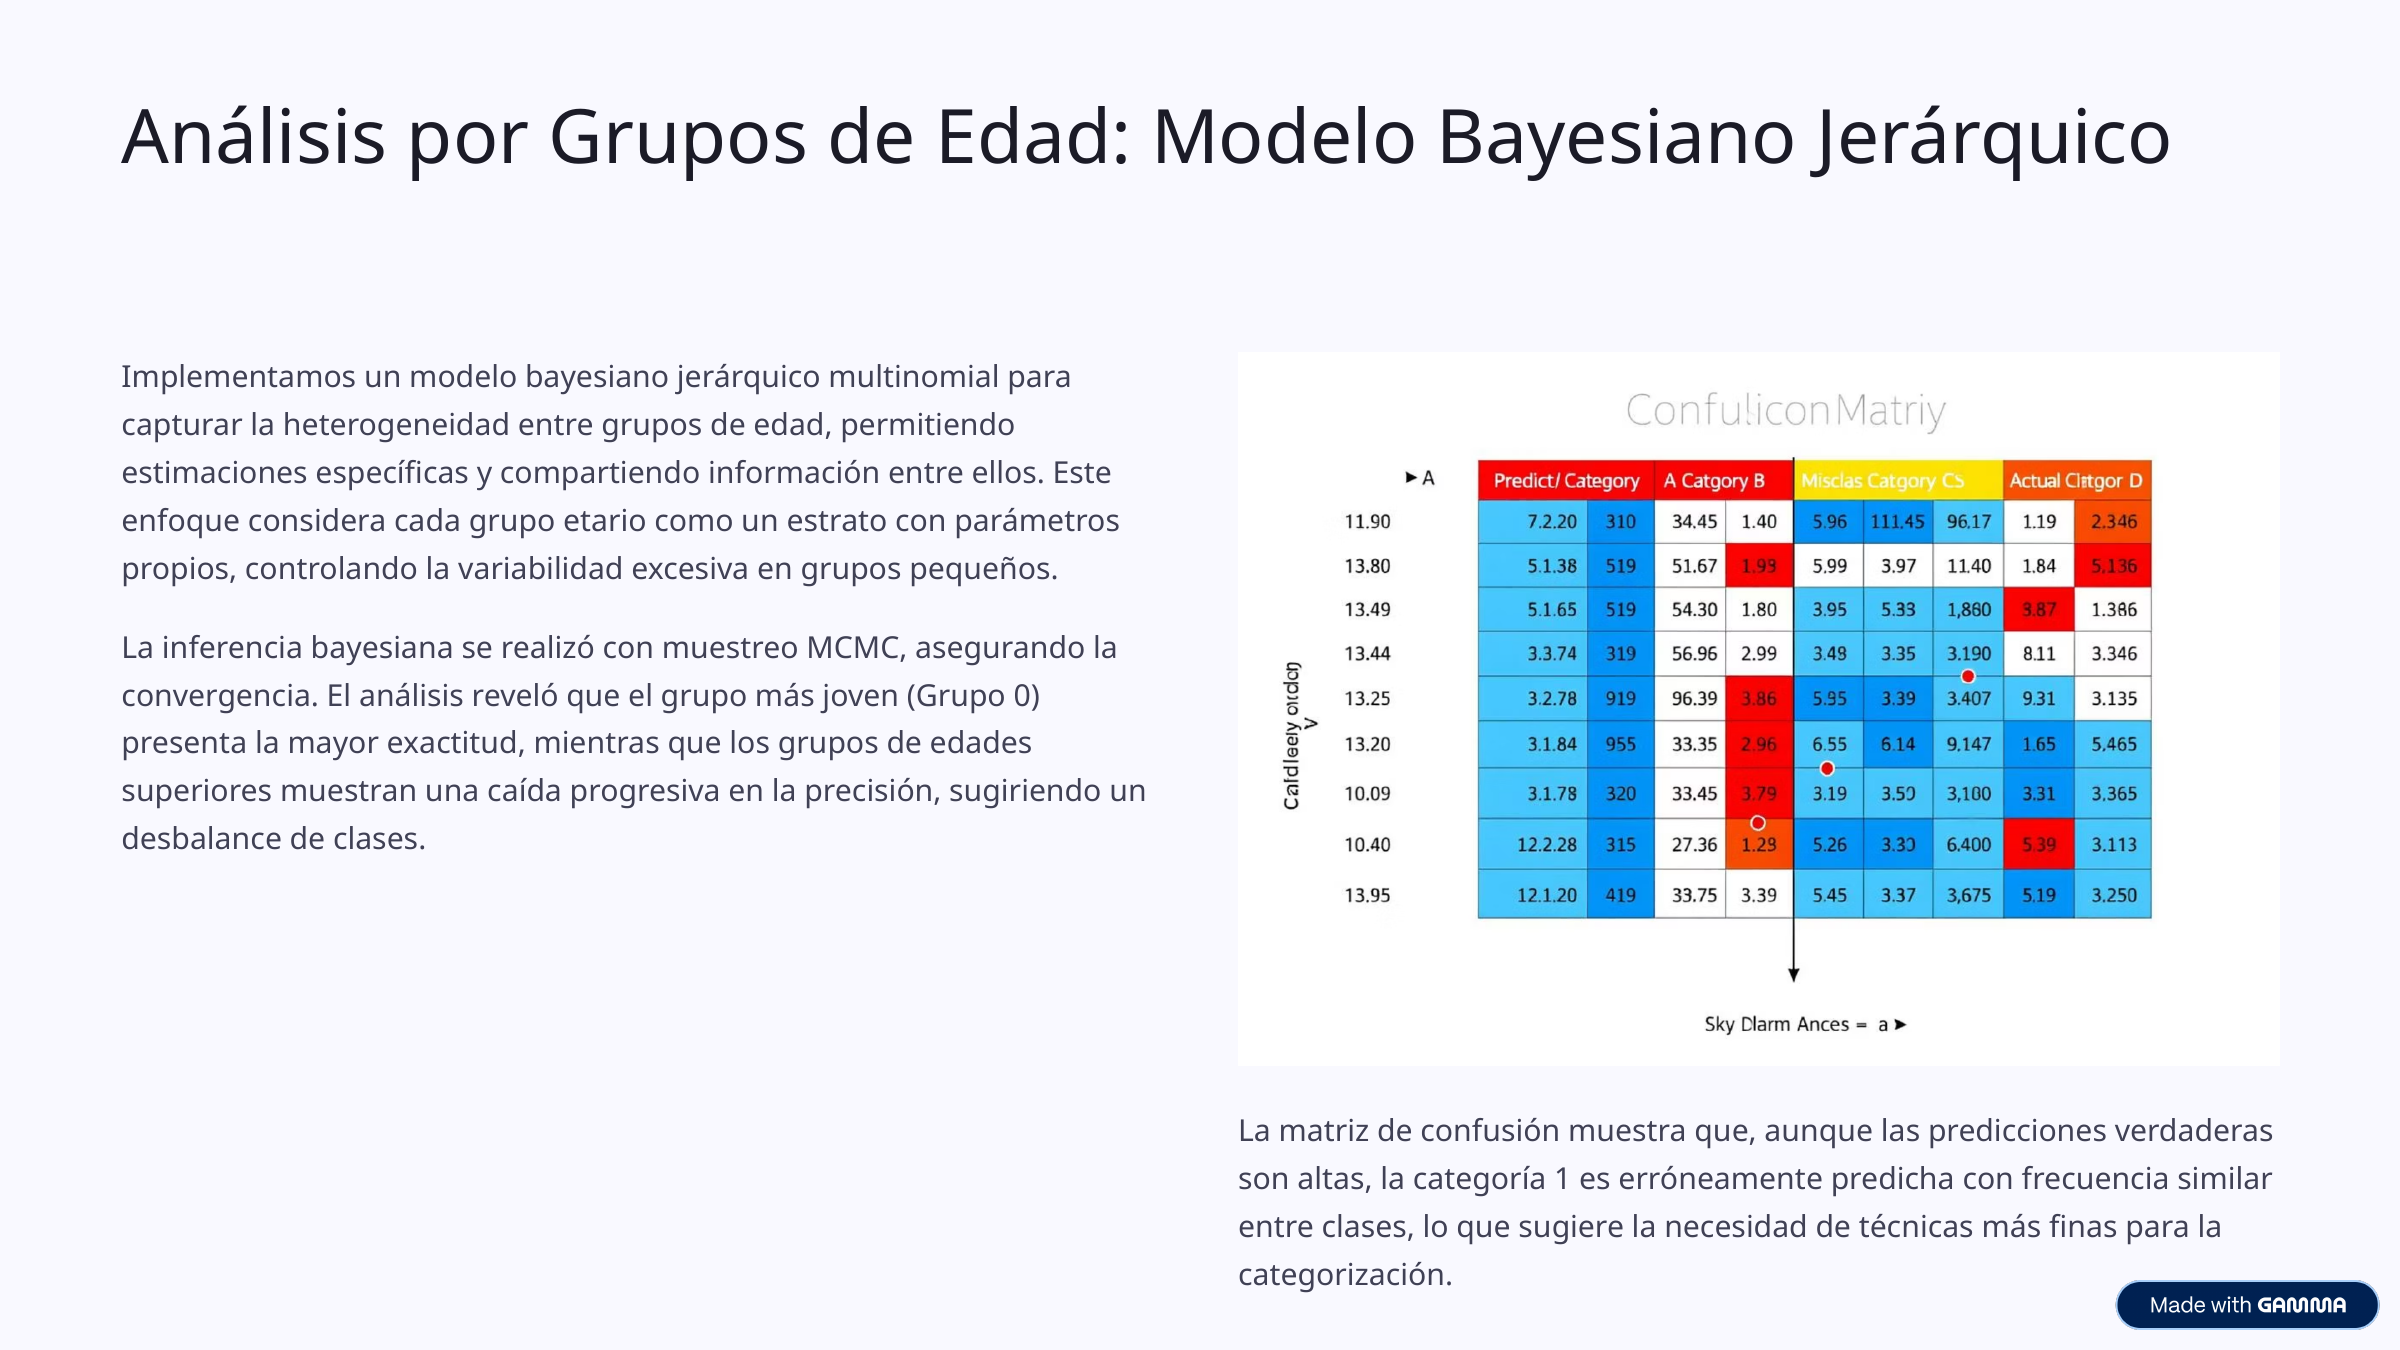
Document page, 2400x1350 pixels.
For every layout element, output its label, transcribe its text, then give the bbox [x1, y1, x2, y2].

text_box Análisis por Grupos de Edad: Modelo Bayesiano Jerárquico [121, 83, 2279, 274]
text_box La matriz de confusión muestra que, aunque las predicciones verdaderas son altas, la categoría 1 es erróneamente predicha con frecuencia similar entre clases, lo que sugiere la necesidad de técnicas más finas para la categorización. [1238, 1099, 2280, 1295]
text_box Implementamos un modelo bayesiano jerárquico multinomial para capturar la heterogeneidad entre grupos de edad, permitiendo estimaciones específicas y compartiendo información entre ellos. Este enfoque considera cada grupo etario como un estrato con parámetros propios, controlando la variabilidad excesiva en grupos pequeños. [121, 346, 1163, 589]
picture [2106, 1271, 2389, 1339]
text_box La inferencia bayesiana se realizó con muestreo MCMC, asegurando la convergencia. El análisis reveló que el grupo más joven (Grupo 0) presenta la mayor exactitud, mientras que los grupos de edades superiores muestran una caída progresiva en la precisión, sugiriendo un desbalance de clases. [121, 616, 1163, 860]
picture [1238, 352, 2280, 1066]
